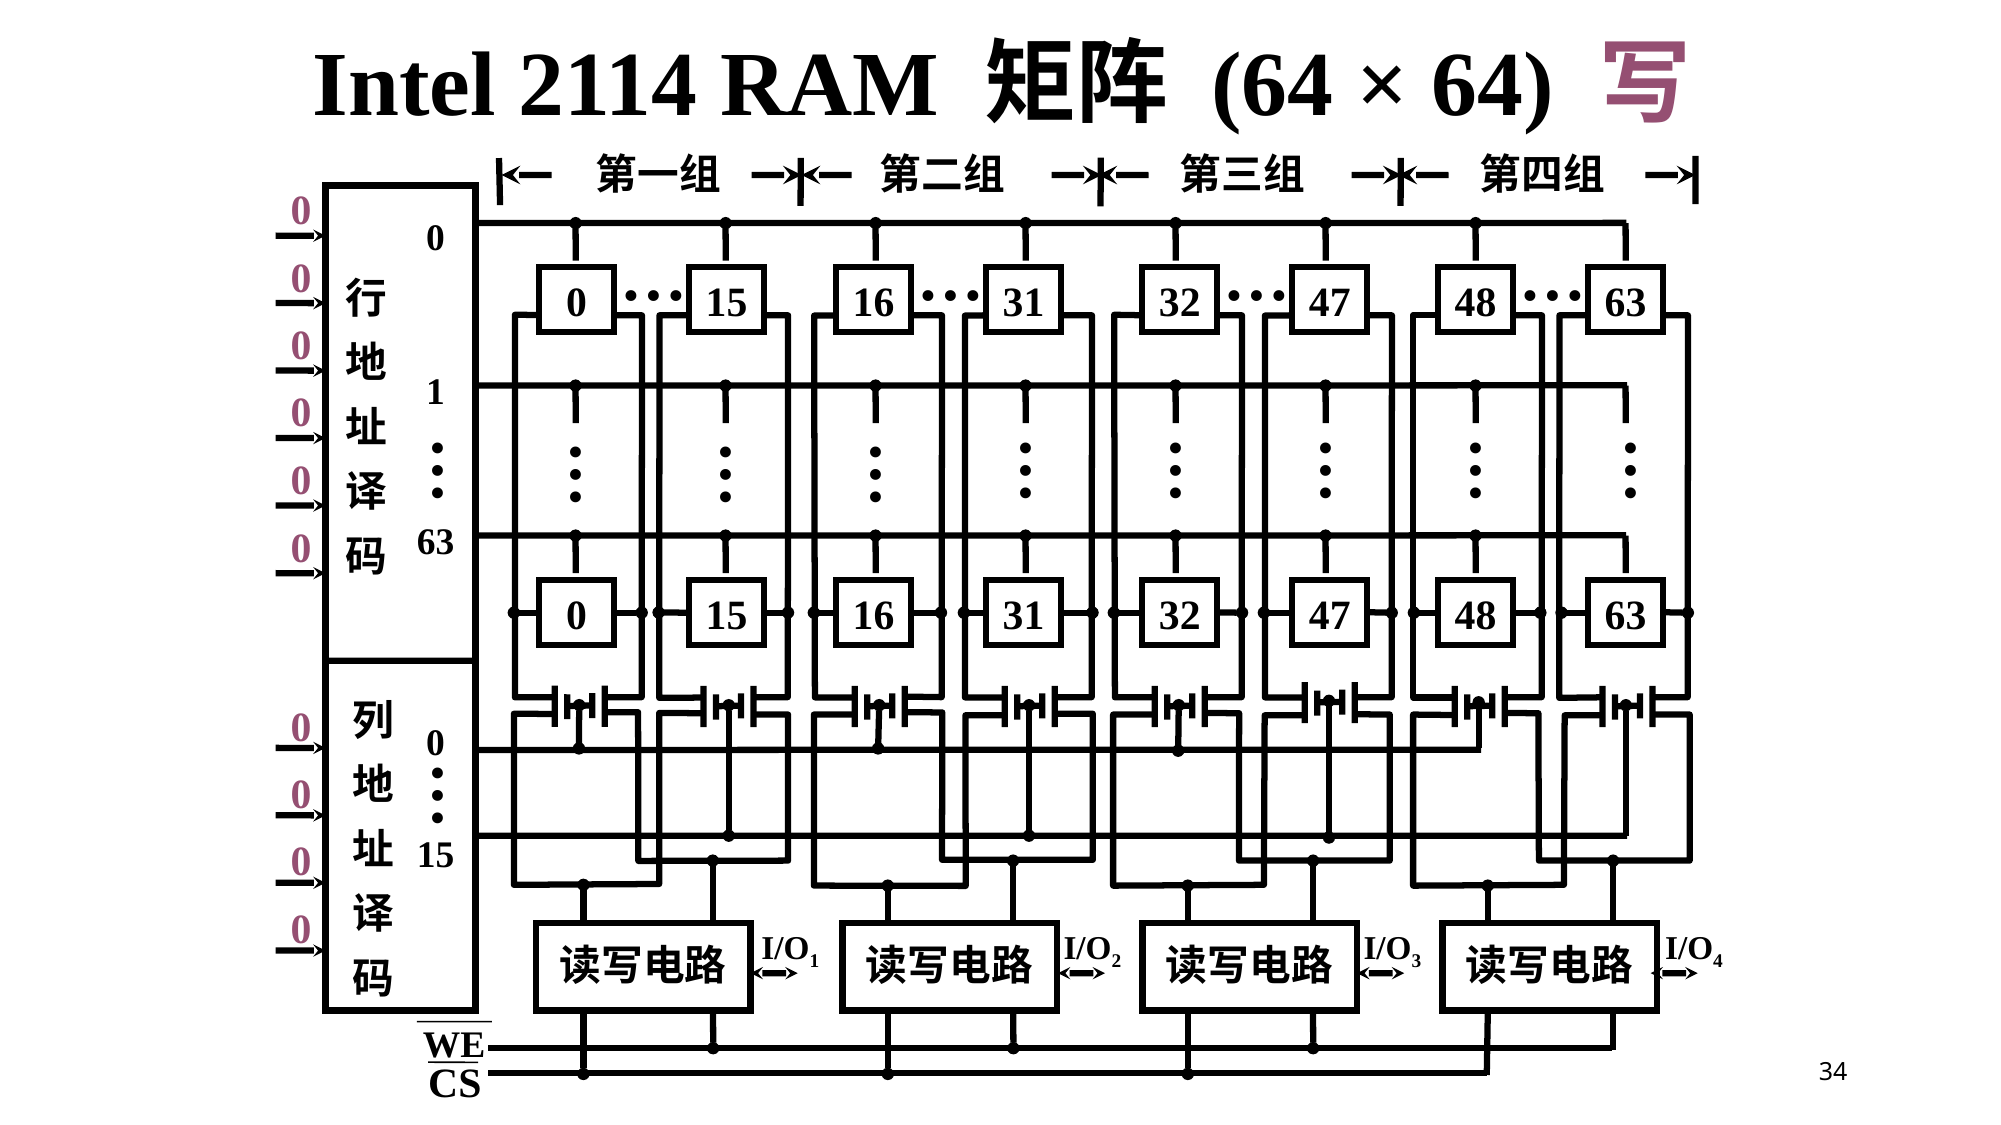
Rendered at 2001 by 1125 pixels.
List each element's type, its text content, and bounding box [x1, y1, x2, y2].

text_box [498, 139, 1696, 207]
title Intel 2114 RAM 矩阵 (64 × 64) 写 [118, 1, 1863, 171]
slide_number 34 [1740, 1042, 1863, 1103]
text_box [275, 185, 1740, 1114]
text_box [275, 175, 327, 960]
